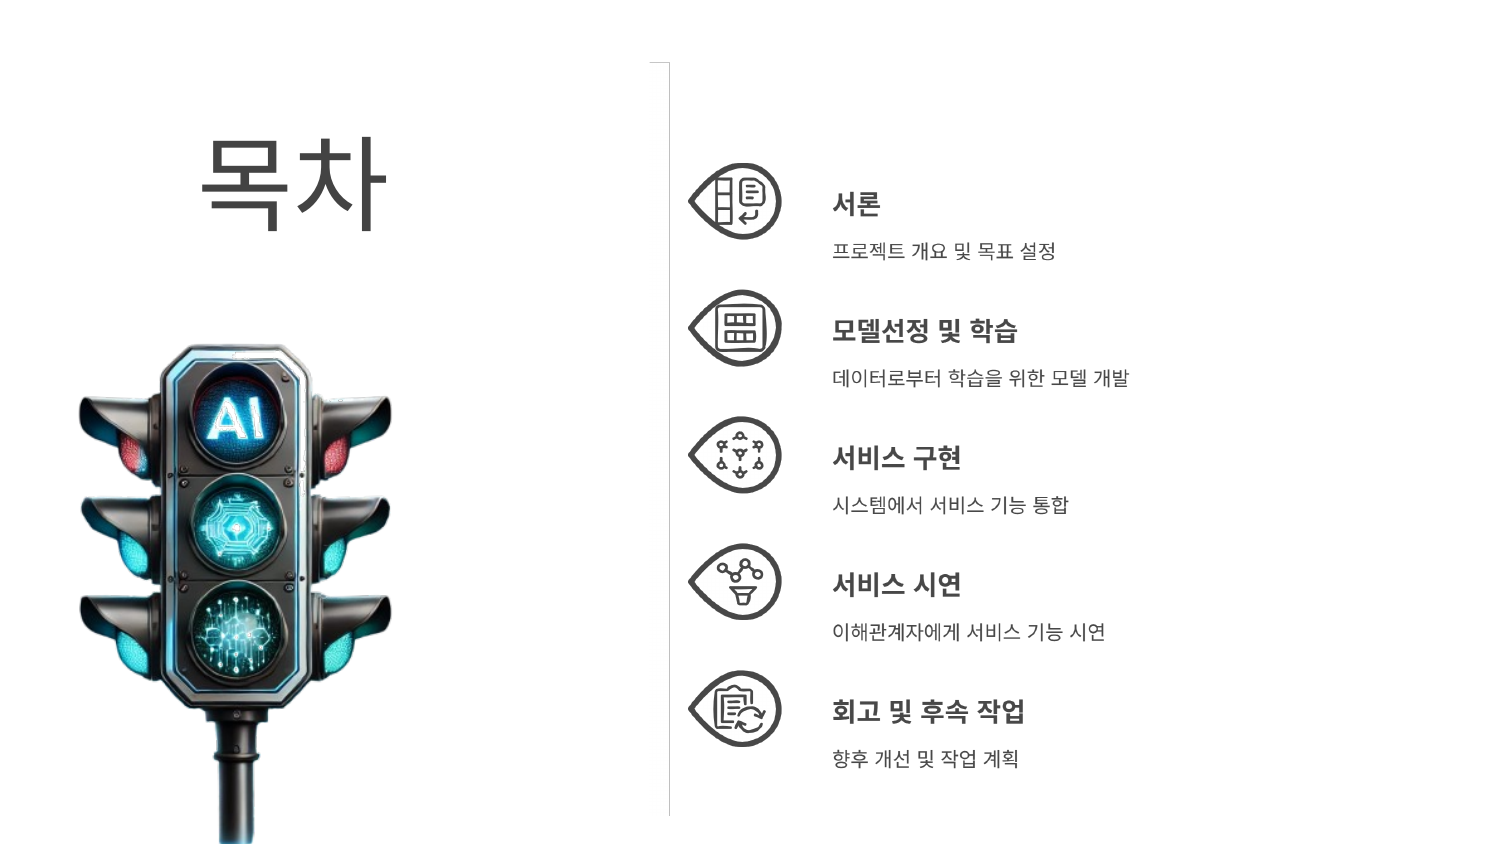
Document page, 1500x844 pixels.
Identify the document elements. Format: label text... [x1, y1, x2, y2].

title 목차 [182, 104, 420, 199]
picture [649, 0, 1279, 844]
picture [0, 269, 550, 844]
